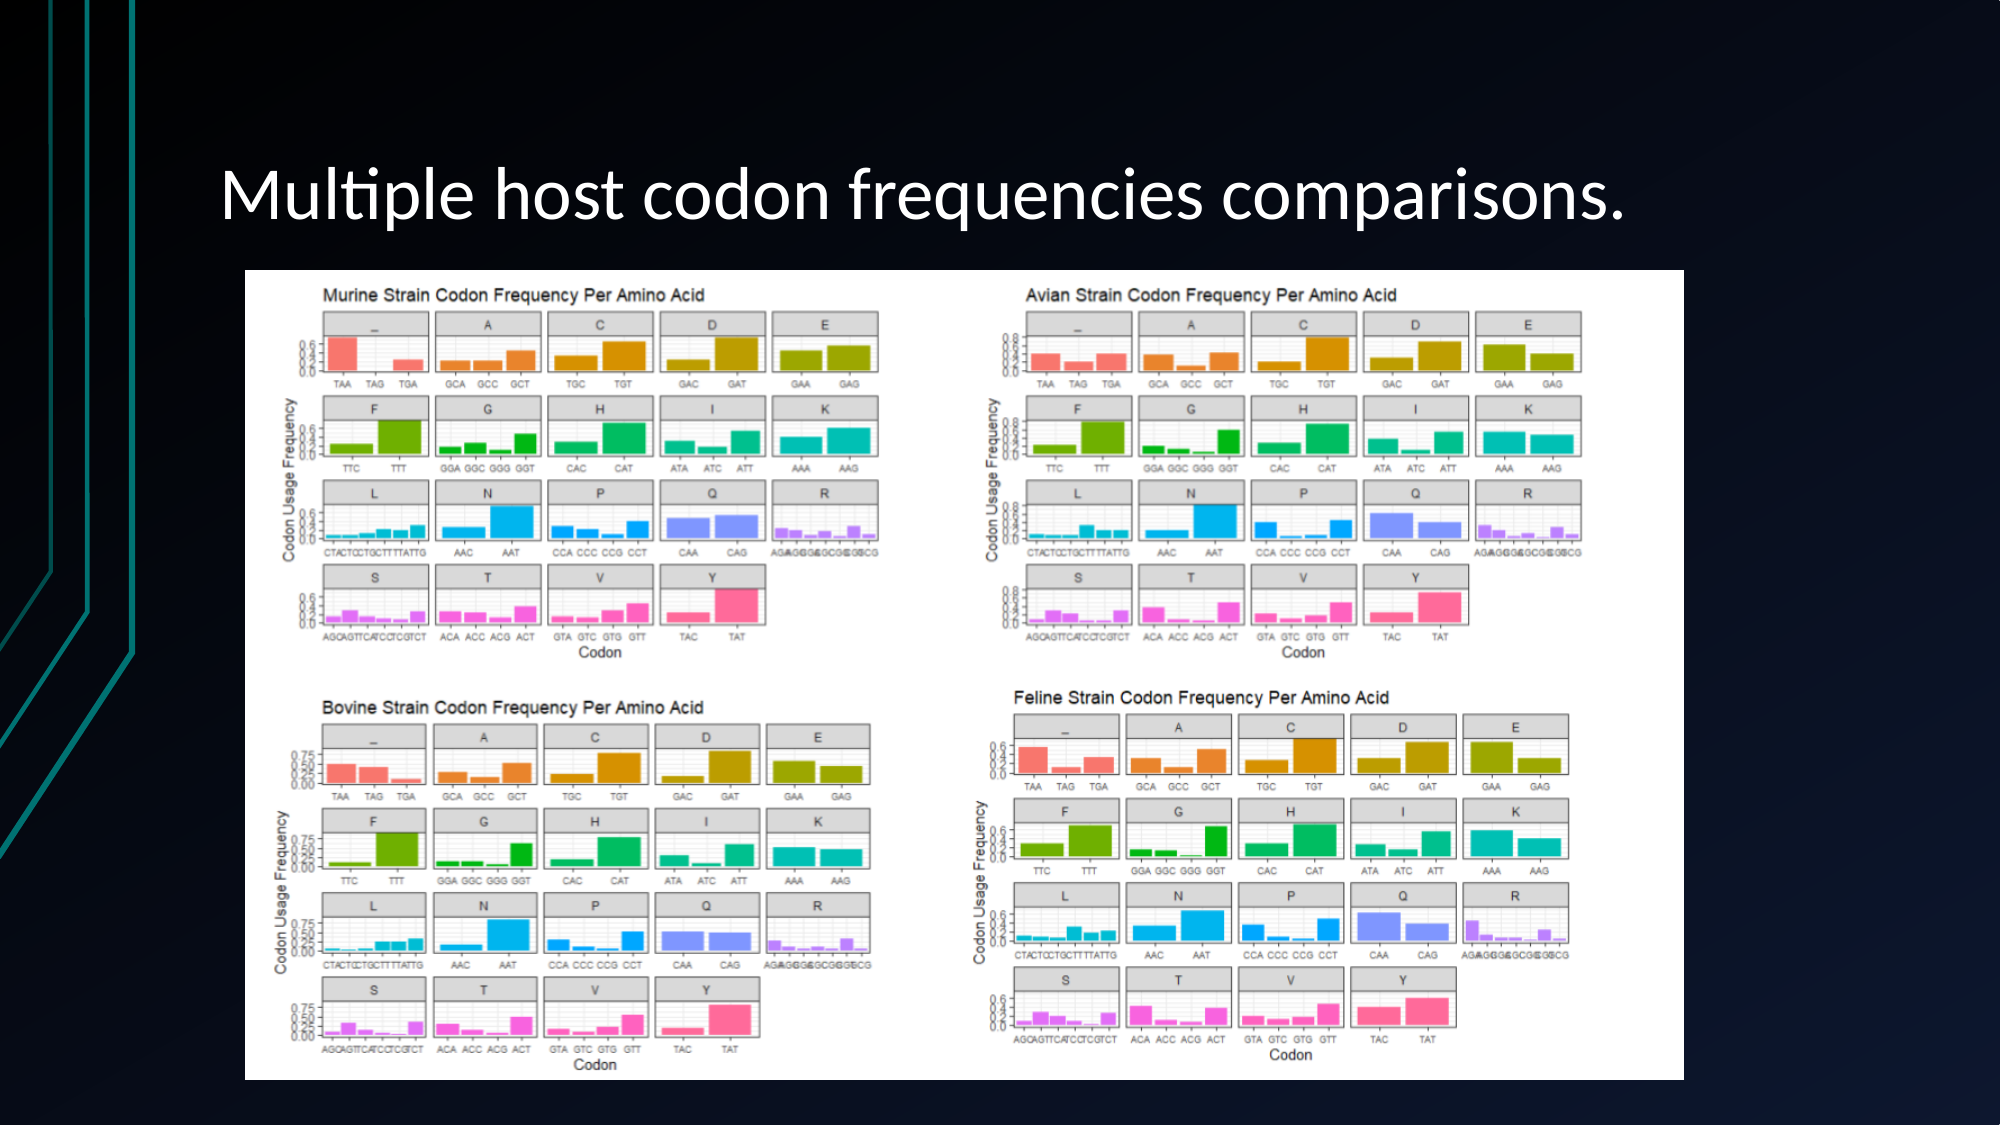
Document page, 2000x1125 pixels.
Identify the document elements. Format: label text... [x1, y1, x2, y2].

picture [245, 270, 1684, 1080]
title Multiple host codon frequencies comparisons. [199, 45, 1900, 246]
